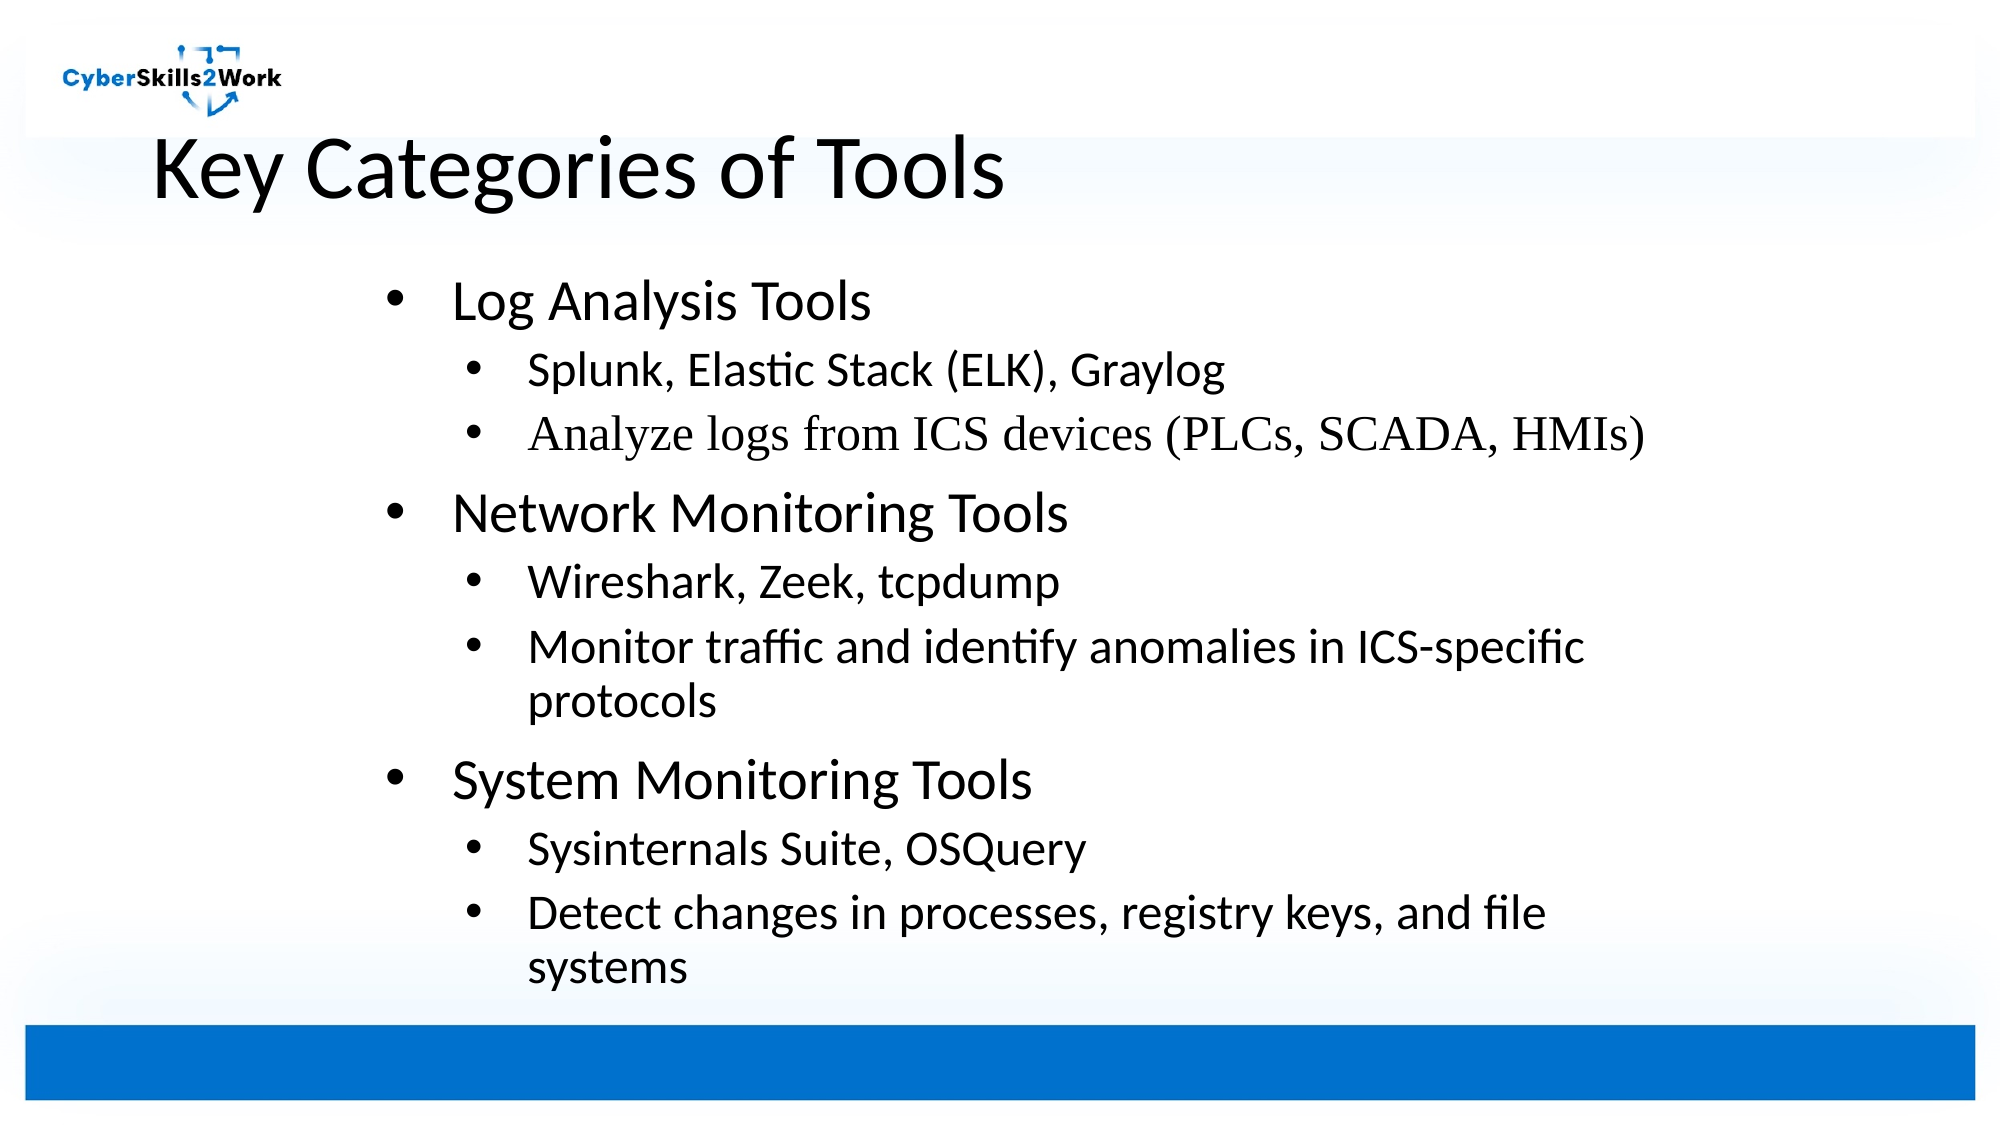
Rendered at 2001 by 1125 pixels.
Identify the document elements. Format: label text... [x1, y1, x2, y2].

picture [0, 0, 2000, 1125]
list Log Analysis Tools Splunk, Elastic Stack (ELK), Graylog Analyze logs from ICS devices (PLCs, SCADA, HMIs) Network Monitoring Tools Wireshark, Zeek, tcpdump Monitor traffic and identify anomalies in ICS-specific protocols System Monitoring Tools Sysinternals Suite, OSQuery Detect changes in processes, registry keys, and file systems [362, 262, 1713, 1013]
title Key Categories of Tools [137, 59, 1863, 278]
